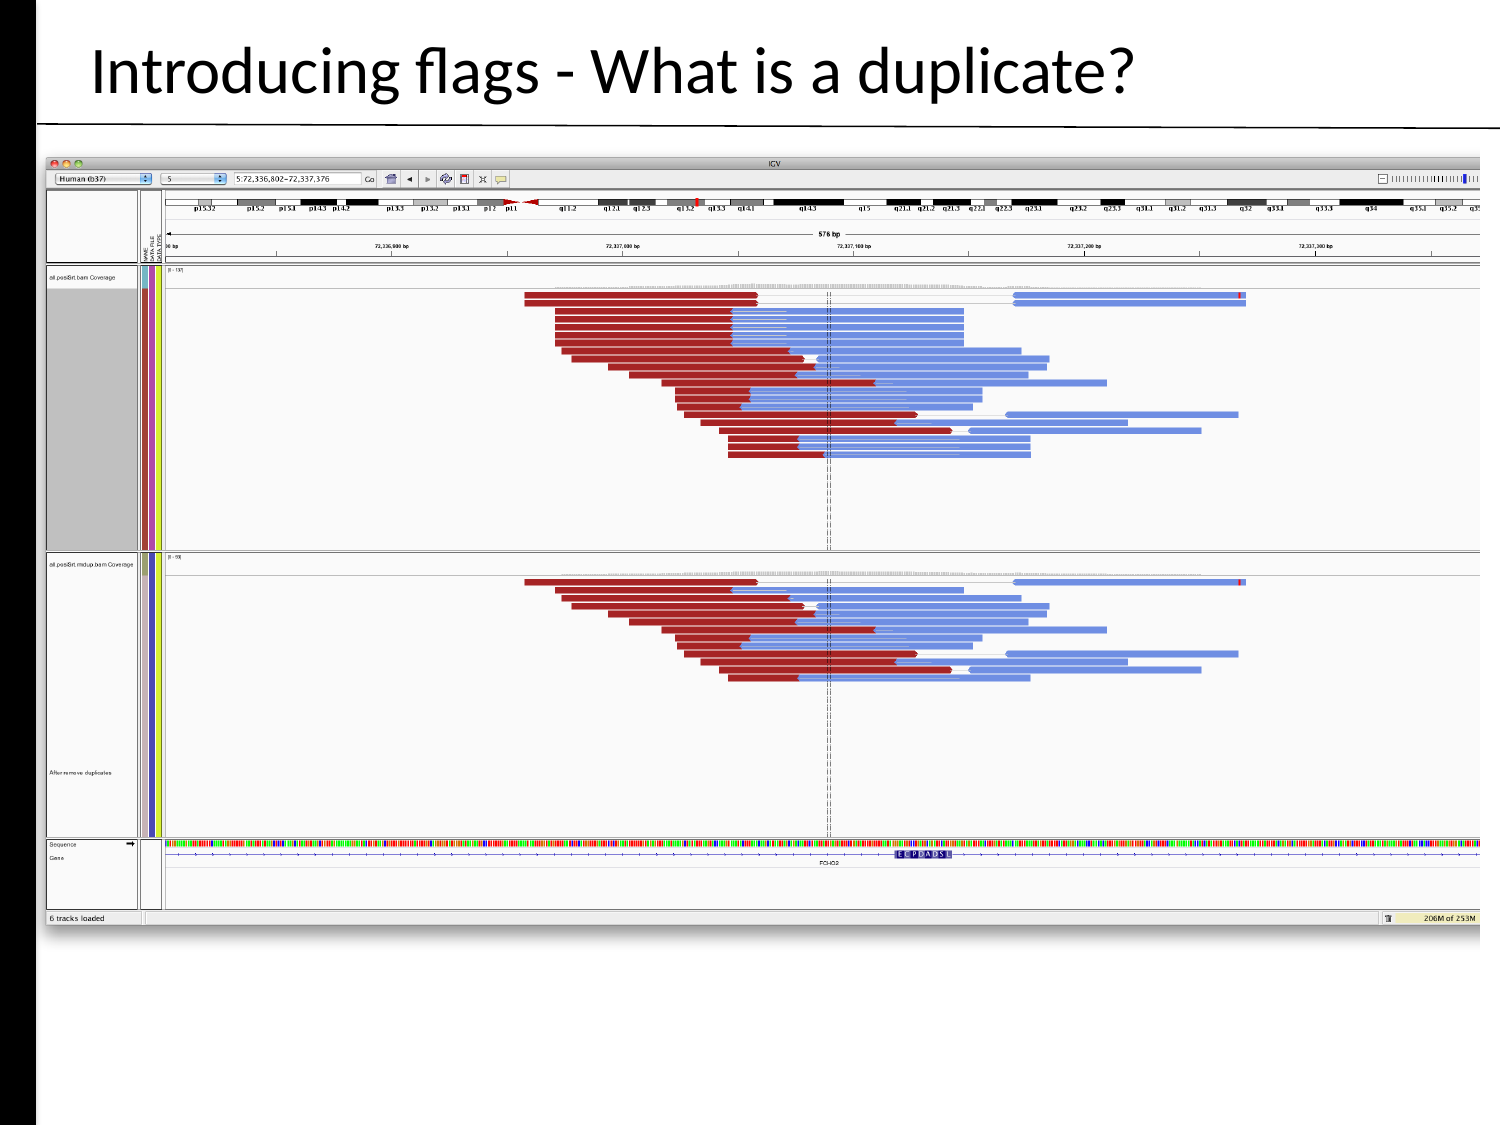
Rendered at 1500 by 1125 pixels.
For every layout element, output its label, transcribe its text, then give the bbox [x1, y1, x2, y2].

picture [22, 143, 1480, 957]
title Introducing flags - What is a duplicate? [75, 6, 1425, 127]
